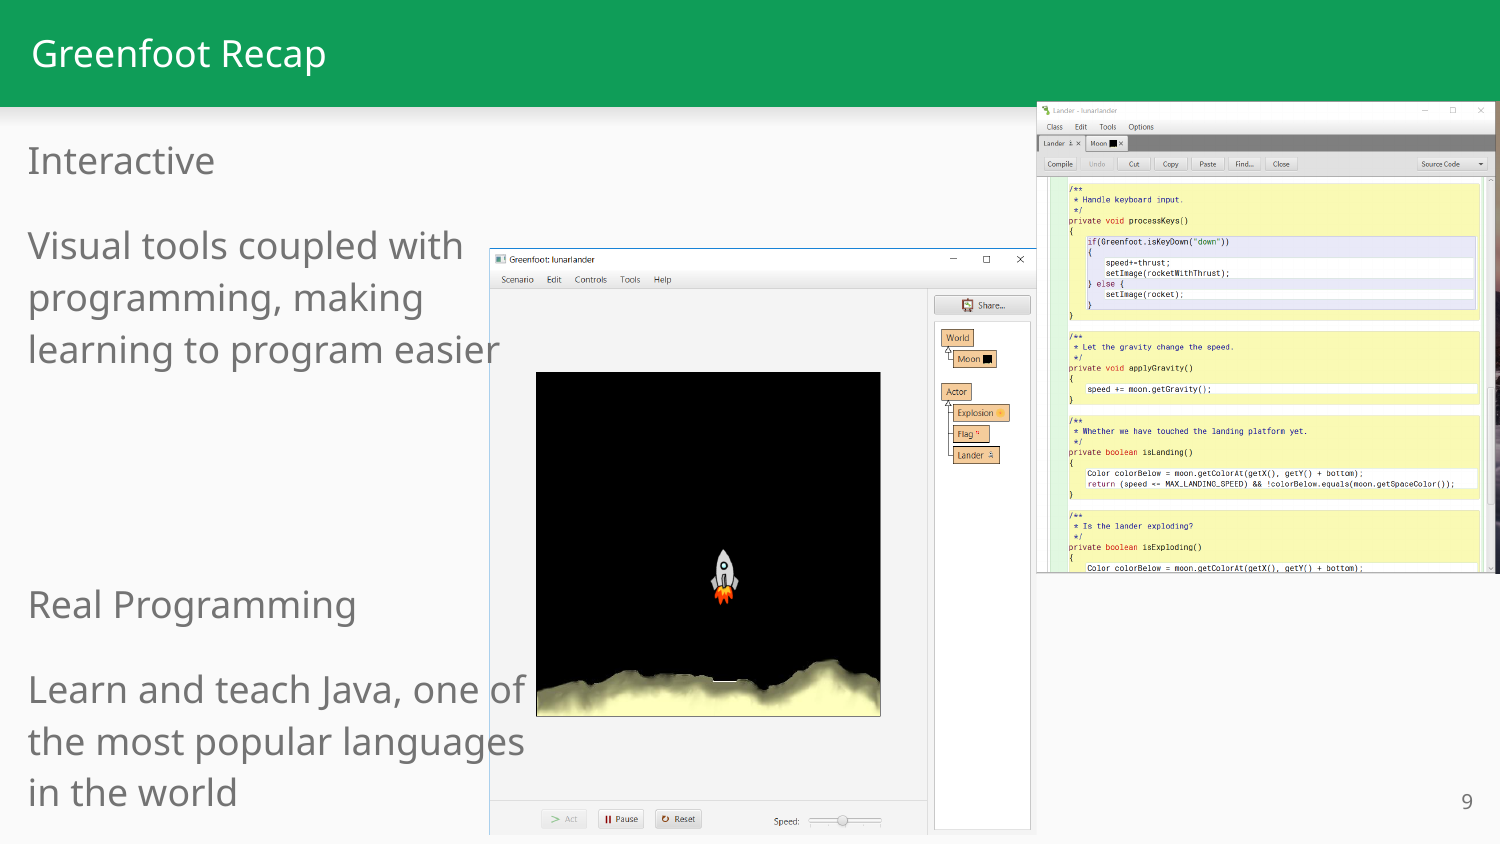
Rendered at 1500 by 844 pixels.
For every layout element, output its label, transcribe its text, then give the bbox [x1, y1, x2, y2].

slide_number ‹#› [1398, 770, 1489, 835]
title Greenfoot Recap [16, 2, 1464, 102]
picture [489, 101, 1500, 836]
list Interactive Visual tools coupled with programming, making learning to program easier Real Programming Learn and teach Java, one of the most popular languages in the world [12, 115, 560, 560]
